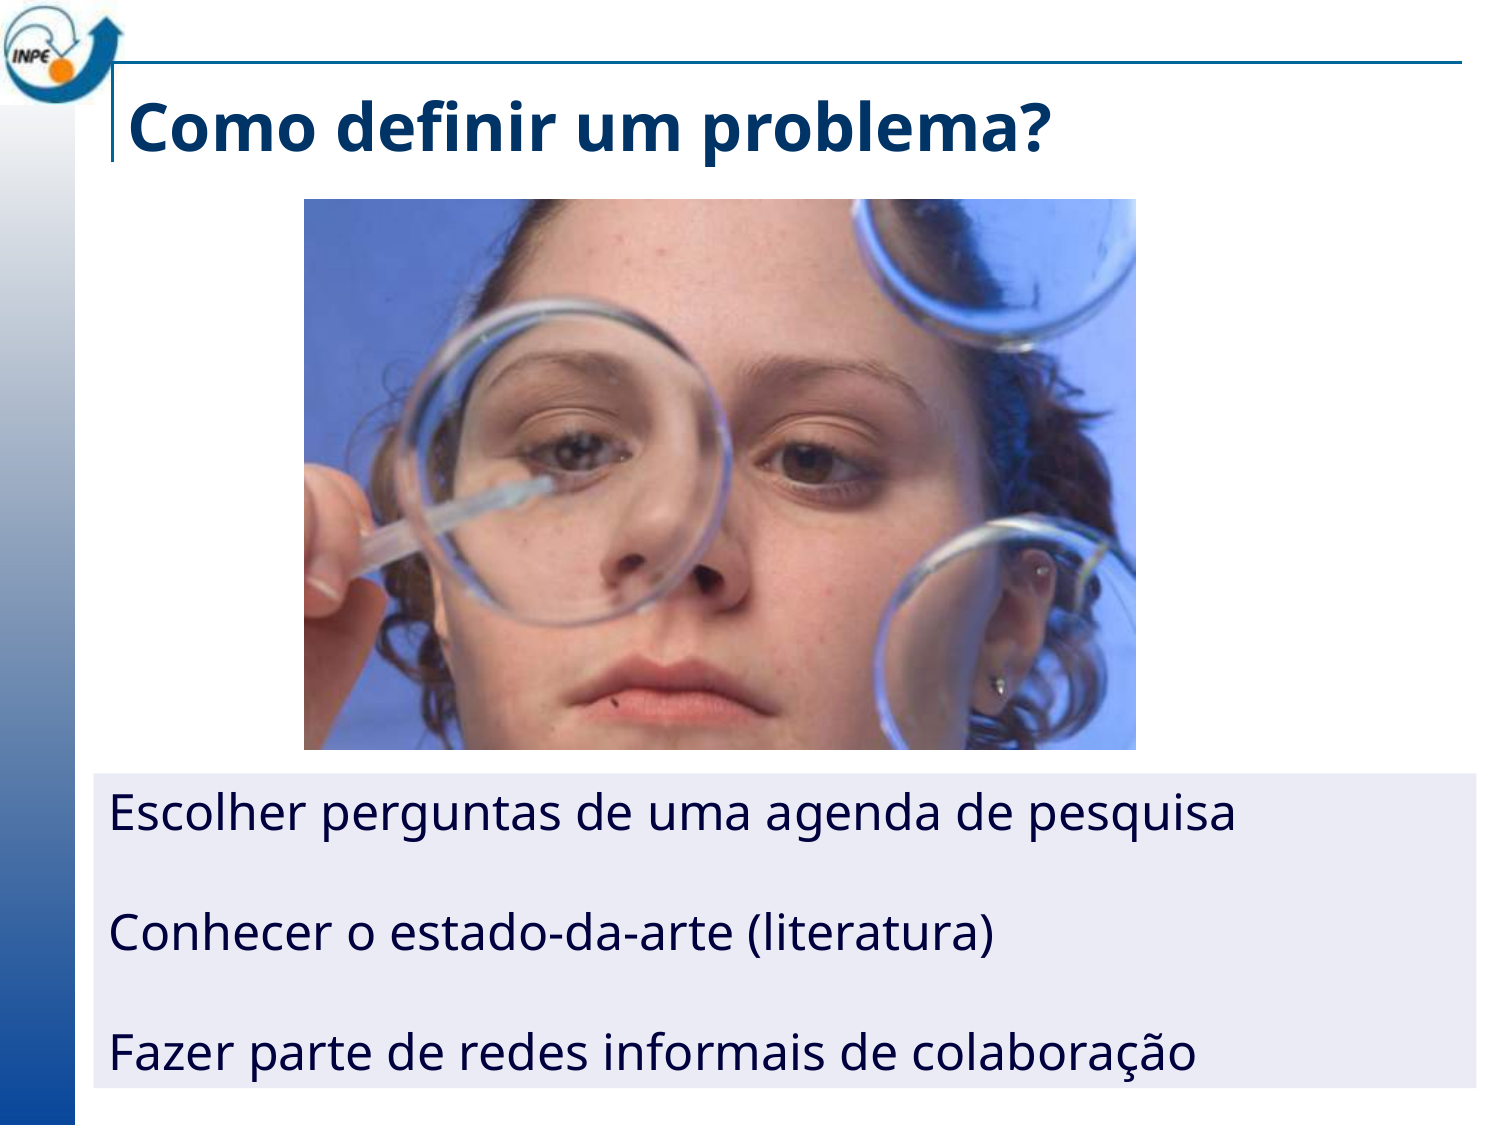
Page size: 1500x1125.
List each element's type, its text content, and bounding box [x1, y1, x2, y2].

title Como definir um problema? [112, 62, 1450, 188]
picture [0, 0, 125, 105]
picture [304, 198, 1137, 751]
text_box Escolher perguntas de uma agenda de pesquisa Conhecer o estado-da-arte (literatura) Fazer parte de redes informais de colaboração [93, 773, 1477, 1089]
